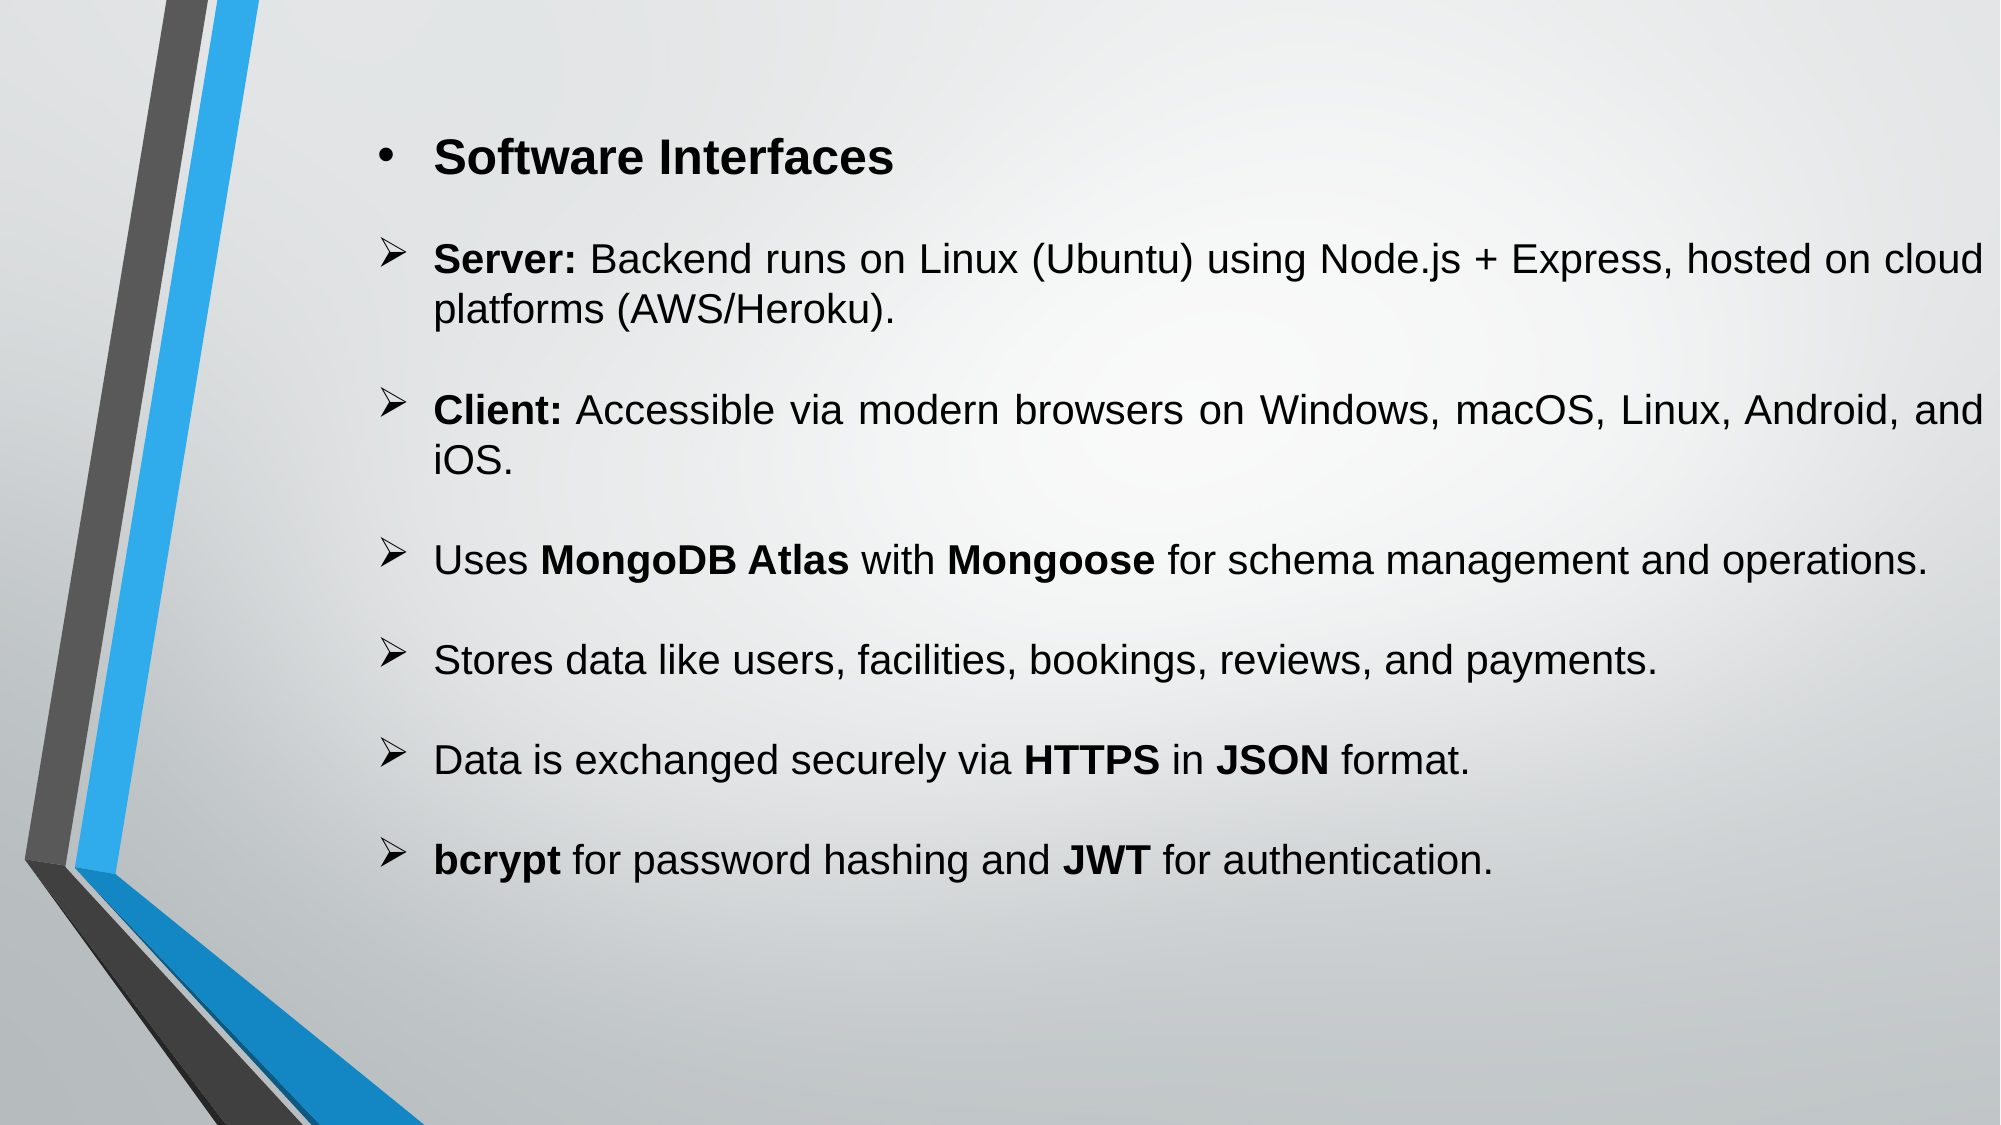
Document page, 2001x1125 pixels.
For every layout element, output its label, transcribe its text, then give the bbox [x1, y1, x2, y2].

text_box Server: Backend runs on Linux (Ubuntu) using Node.js + Express, hosted on cloud platforms (AWS/Heroku). Client: Accessible via modern browsers on Windows, macOS, Linux, Android, and iOS. Uses MongoDB Atlas with Mongoose for schema management and operations. Stores data like users, facilities, bookings, reviews, and payments. Data is exchanged securely via HTTPS in JSON format. bcrypt for password hashing and JWT for authentication. [362, 224, 2000, 940]
title Software Interfaces [362, 83, 949, 224]
